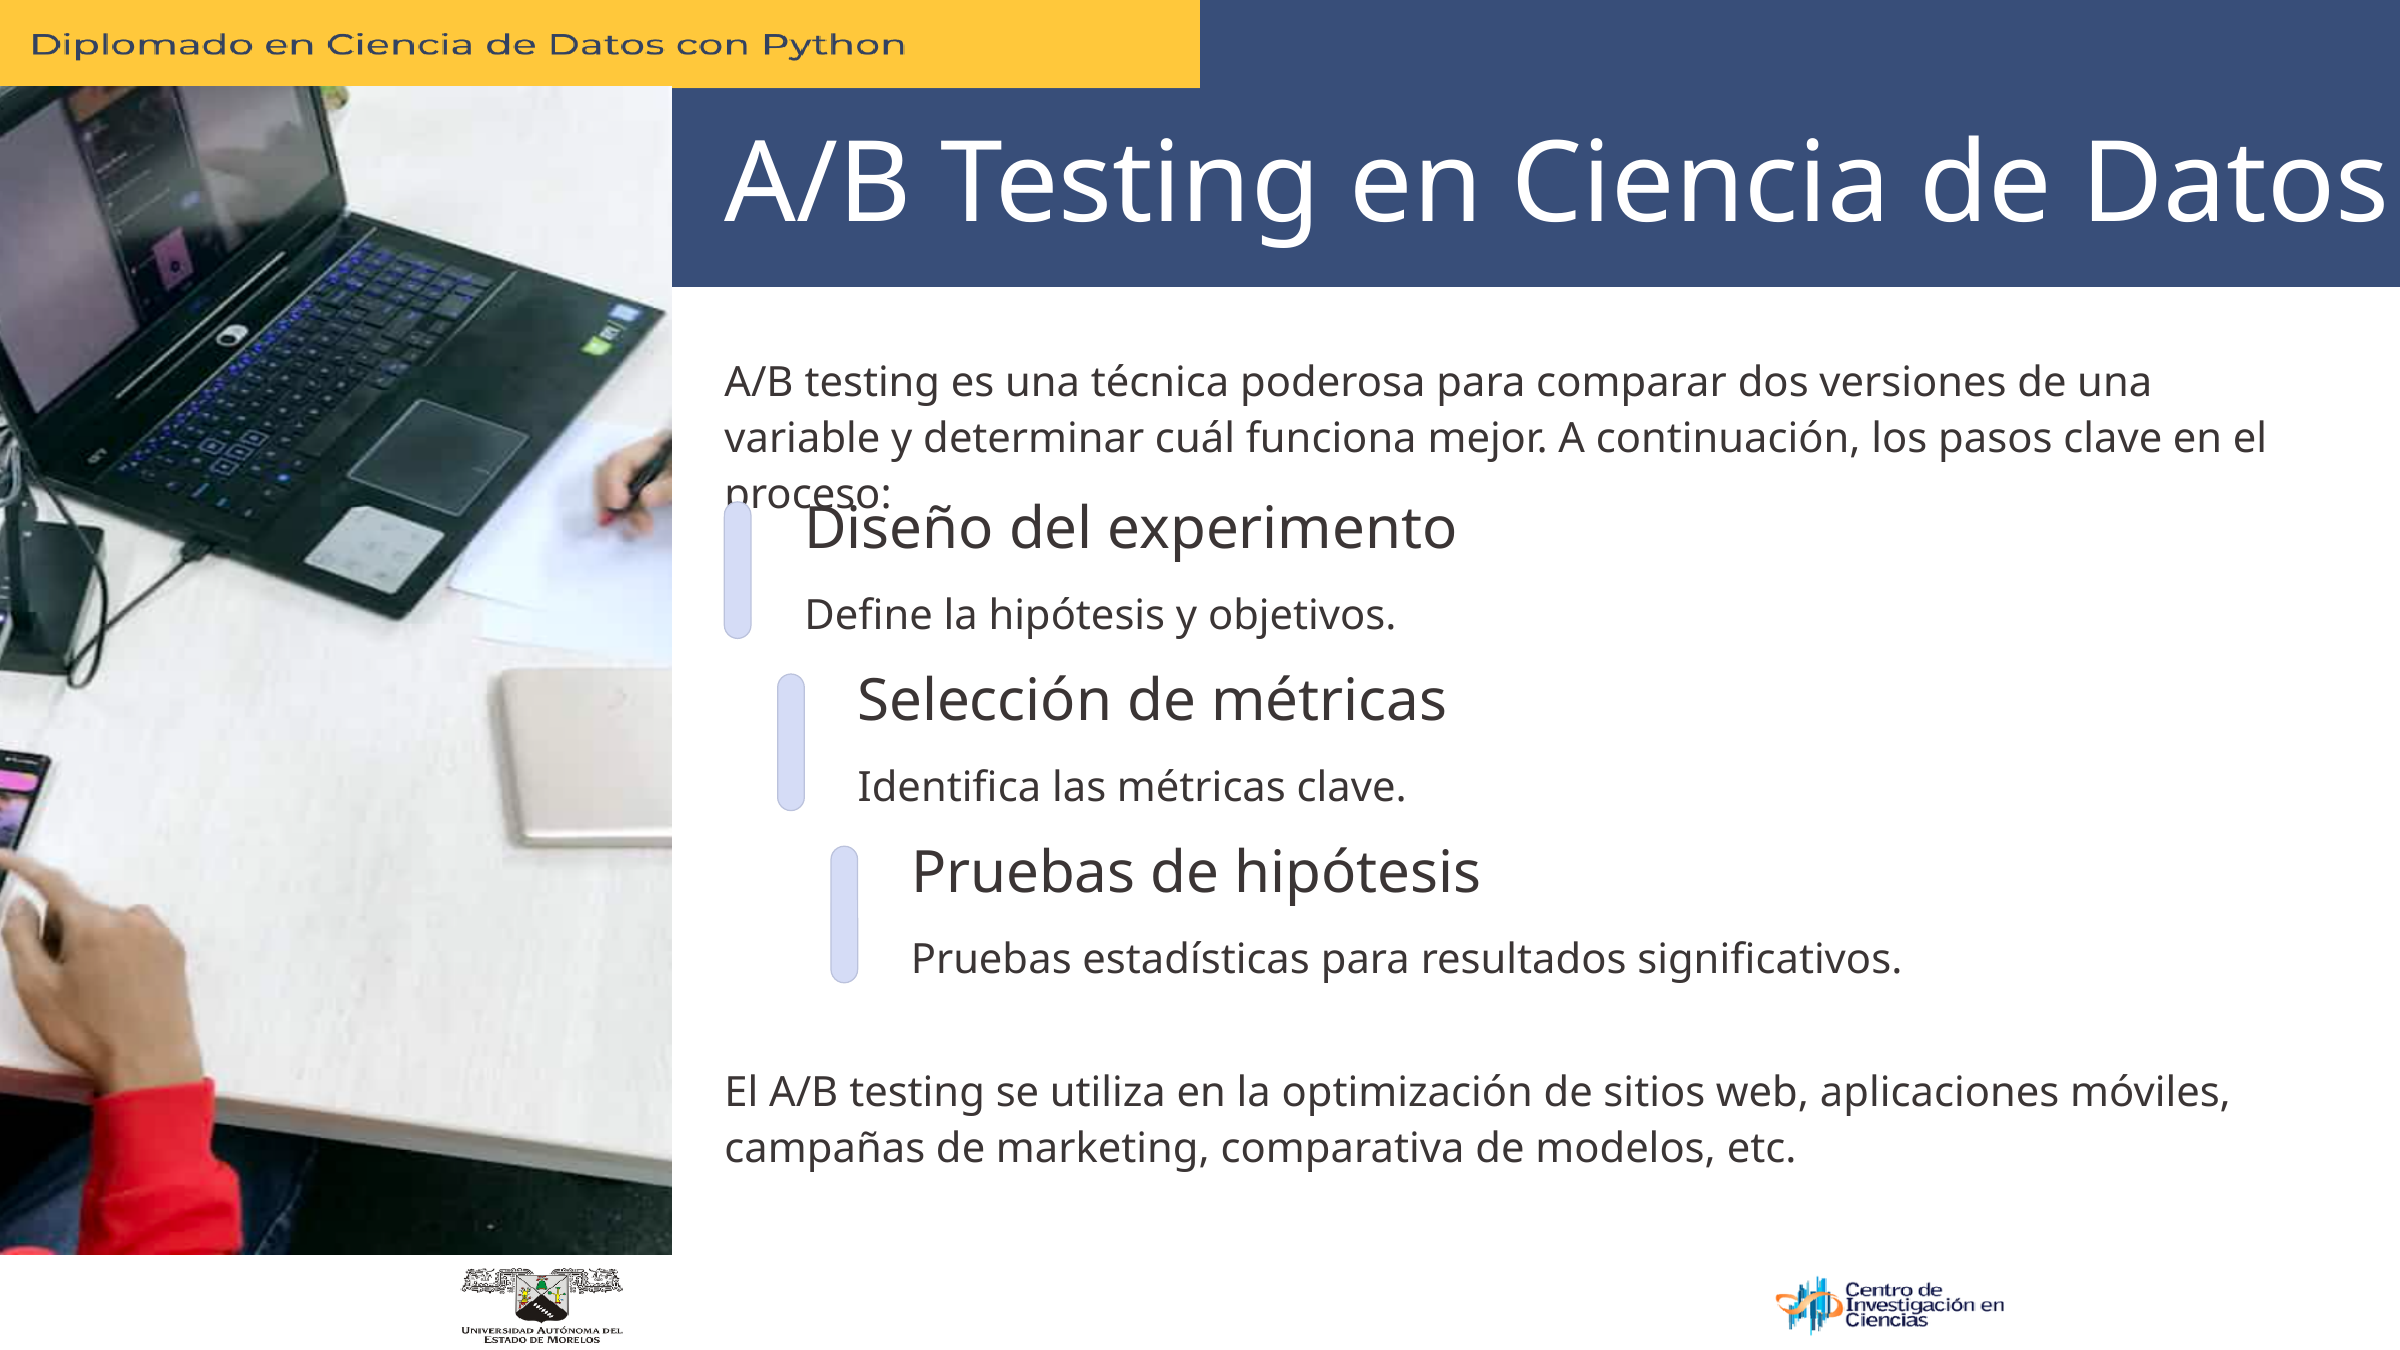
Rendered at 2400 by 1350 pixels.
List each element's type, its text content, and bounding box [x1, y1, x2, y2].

text_box [724, 501, 752, 639]
text_box Identifica las métricas clave. [857, 753, 2276, 811]
picture [0, 0, 2400, 1350]
text_box Pruebas estadísticas para resultados significativos. [910, 925, 2276, 983]
text_box A/B testing es una técnica poderosa para comparar dos versiones de una variable y determinar cuál funciona mejor. A continuación, los pasos clave en el proceso: [724, 348, 2276, 462]
text_box Pruebas de hipótesis [910, 846, 1405, 905]
text_box Define la hipótesis y objetivos. [804, 581, 2276, 639]
text_box El A/B testing se utiliza en la optimización de sitios web, aplicaciones móviles, campañas de marketing, comparativa de modelos, etc. [724, 1058, 2276, 1172]
text_box Diseño del experimento [804, 501, 1372, 561]
text_box A/B Testing en Ciencia de Datos [724, 127, 2224, 245]
text_box [830, 846, 858, 983]
text_box Selección de métricas [857, 673, 1377, 733]
text_box [777, 673, 805, 811]
